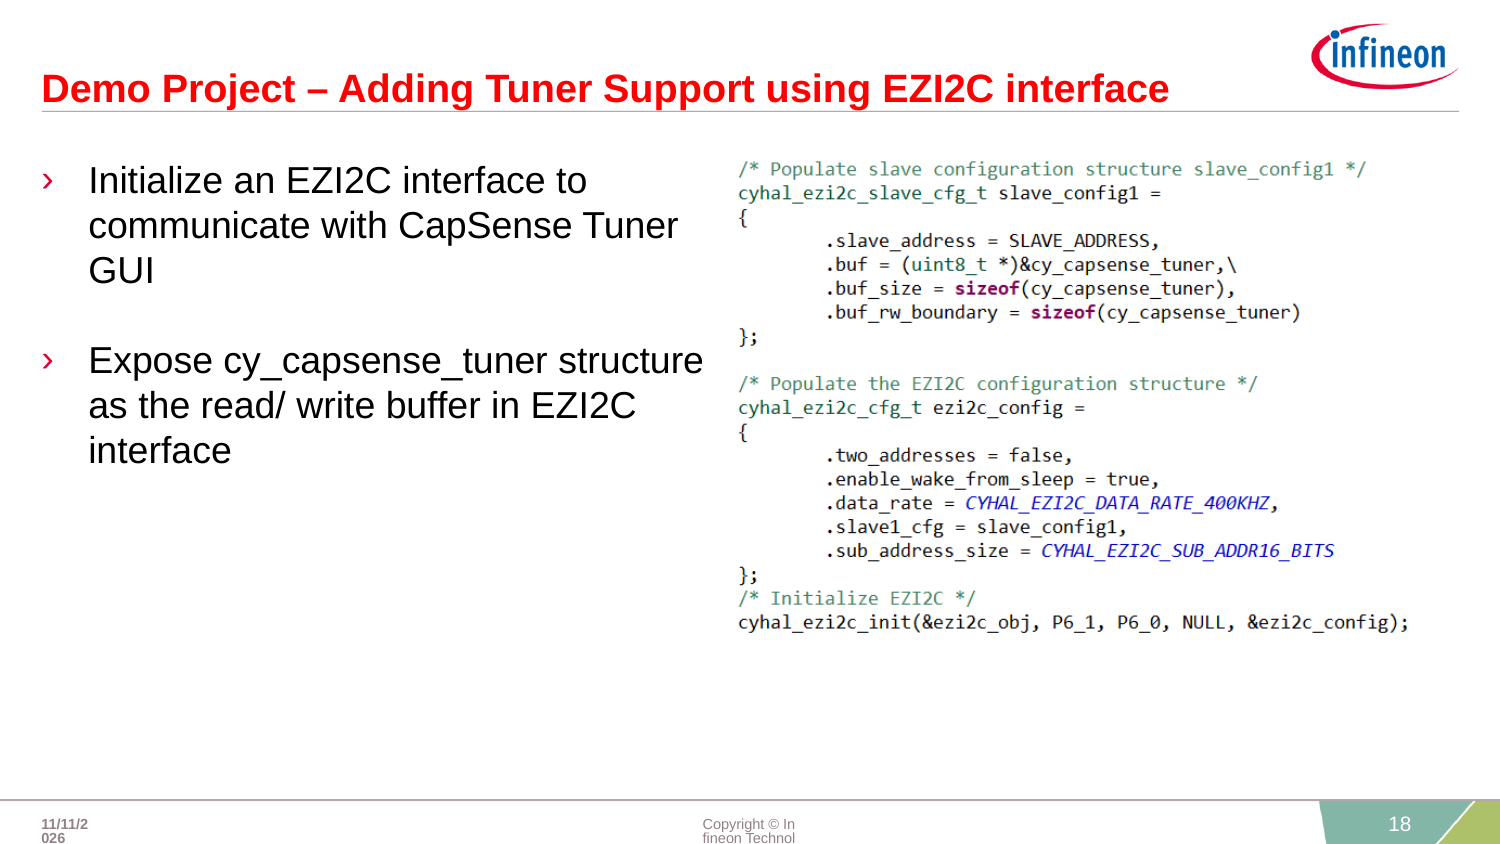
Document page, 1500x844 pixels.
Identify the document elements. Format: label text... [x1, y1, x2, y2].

list Initialize an EZI2C interface to communicate with CapSense Tuner GUI Expose cy_capsense_tuner structure as the read/ write buffer in EZI2C interface [41, 156, 727, 786]
title Demo Project – Adding Tuner Support using EZI2C interface [41, 23, 1227, 112]
picture [0, 799, 1500, 844]
footer Copyright © Infineon Technologies AG 2020. All rights reserved. [702, 804, 798, 843]
slide_number 21-May-20 [41, 804, 89, 843]
slide_number 18 [1364, 804, 1412, 843]
picture [0, 0, 1500, 112]
picture [702, 155, 1485, 647]
